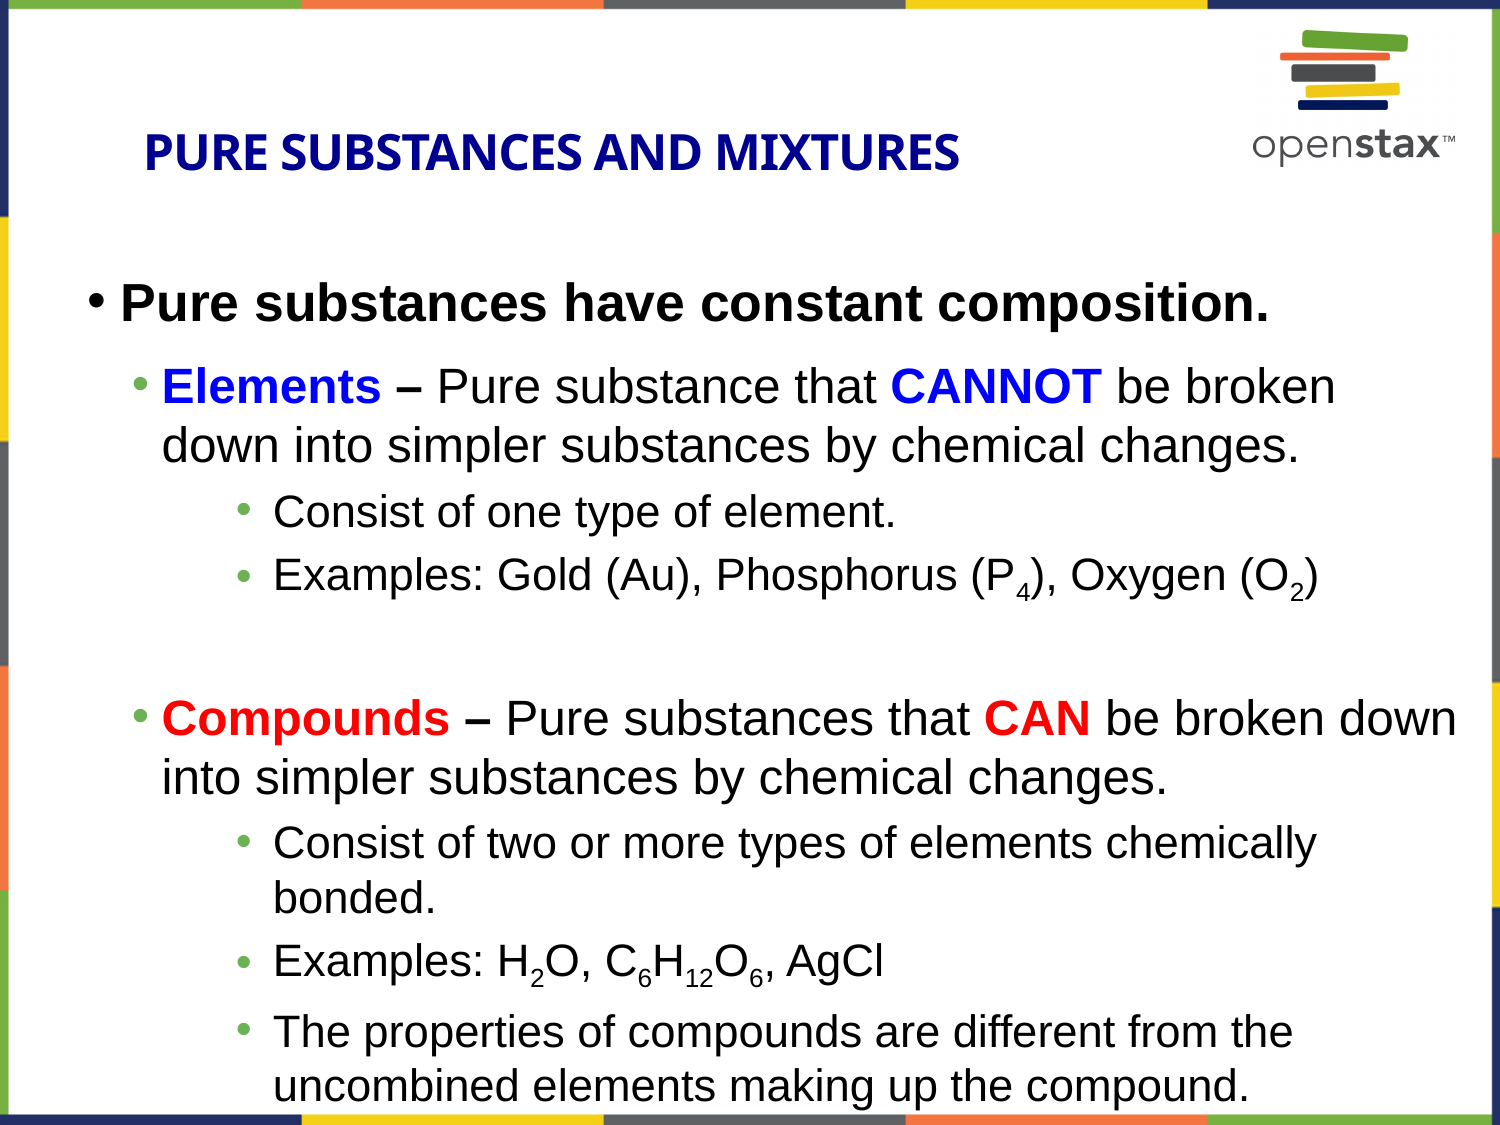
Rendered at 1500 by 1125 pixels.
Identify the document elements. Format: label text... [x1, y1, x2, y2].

picture [0, 0, 1500, 1125]
title Pure substances and mixtures [127, 24, 1478, 188]
picture [1252, 29, 1455, 168]
list Pure substances have constant composition. Elements – Pure substance that CANNOT be broken down into simpler substances by chemical changes. Consist of one type of element. Examples: Gold (Au), Phosphorus (P4), Oxygen (O2) Compounds – Pure substances that CAN be broken down into simpler substances by chemical changes. Consist of two or more types of elements chemically bonded. Examples: H2O, C6H12O6, AgCl The properties of compounds are different from the uncombined elements making up the compound. [72, 114, 1473, 1125]
